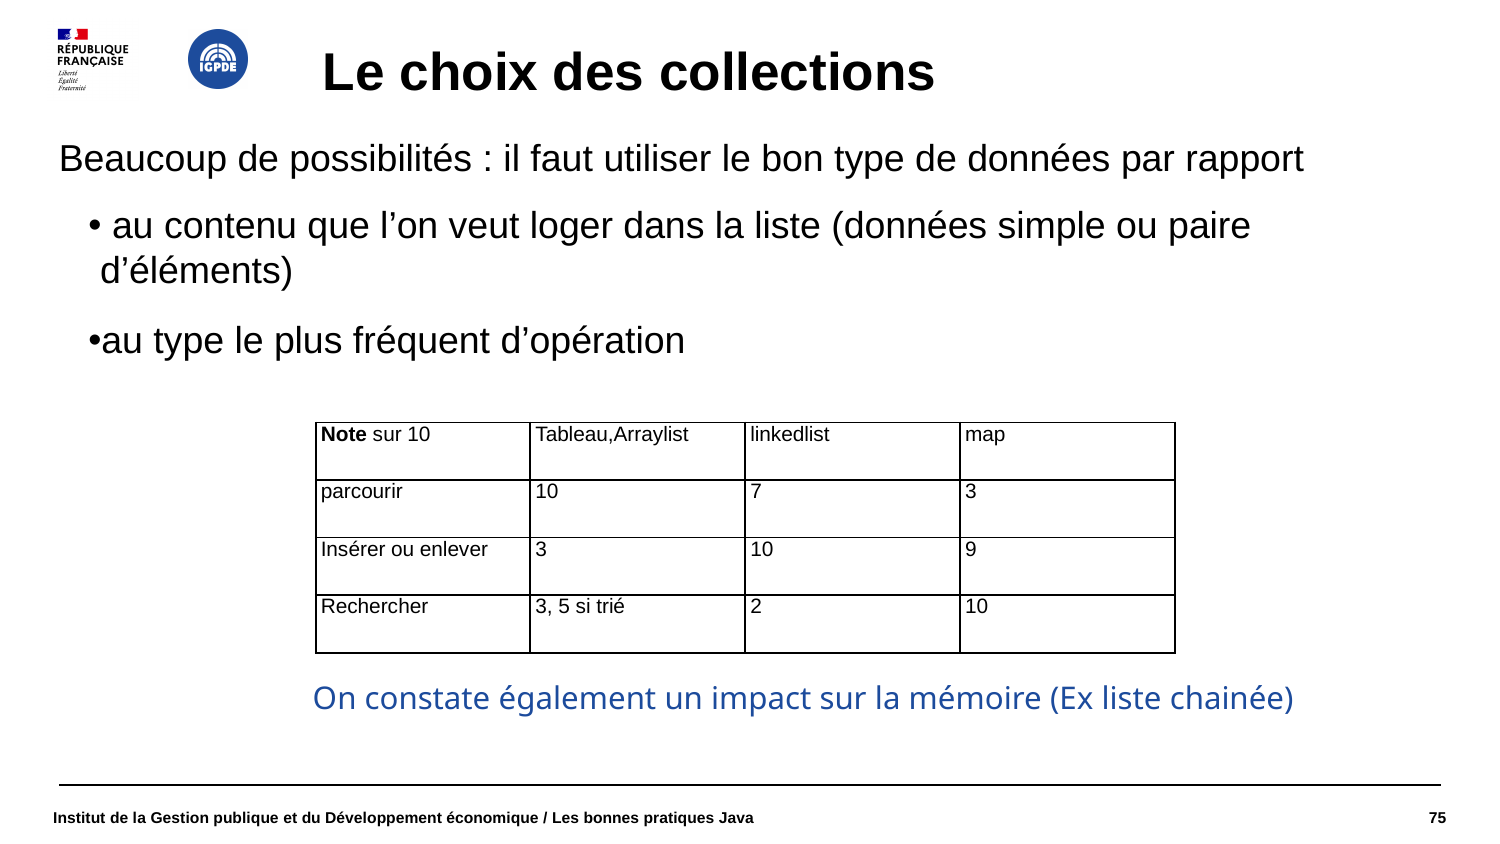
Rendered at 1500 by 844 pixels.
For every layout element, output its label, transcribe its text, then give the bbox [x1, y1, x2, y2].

picture [47, 18, 139, 101]
table_cell parcourir [317, 481, 529, 537]
table_cell 3 [961, 481, 1174, 537]
table_header Tableau,Arraylist [531, 423, 744, 479]
table_cell 10 [531, 481, 744, 537]
list Beaucoup de possibilités : il faut utiliser le bon type de données par rapport au contenu que l’on veut loger dans la liste (données simple ou paire d’éléments) au type le plus fréquent d’opération [58, 133, 1388, 520]
table_header map [961, 423, 1174, 479]
table_cell 2 [746, 596, 959, 652]
table_cell Rechercher [317, 596, 529, 652]
text_box On constate également un impact sur la mémoire (Ex liste chainée) [297, 670, 1353, 723]
table_header linkedlist [746, 423, 959, 479]
table_cell 9 [961, 538, 1174, 594]
slide_number 75 [1224, 787, 1447, 844]
table_header Note sur 10 [317, 423, 529, 479]
table_cell 3, 5 si trié [531, 596, 744, 652]
picture [188, 29, 248, 89]
title Le choix des collections [322, 44, 1282, 116]
table_cell 10 [746, 538, 959, 594]
table_cell 7 [746, 481, 959, 537]
table_cell 3 [531, 538, 744, 594]
table_cell 10 [961, 596, 1174, 652]
footer Institut de la Gestion publique et du Développement économique / Les bonnes pratiques Java [53, 787, 780, 844]
table_cell Insérer ou enlever [317, 538, 529, 594]
